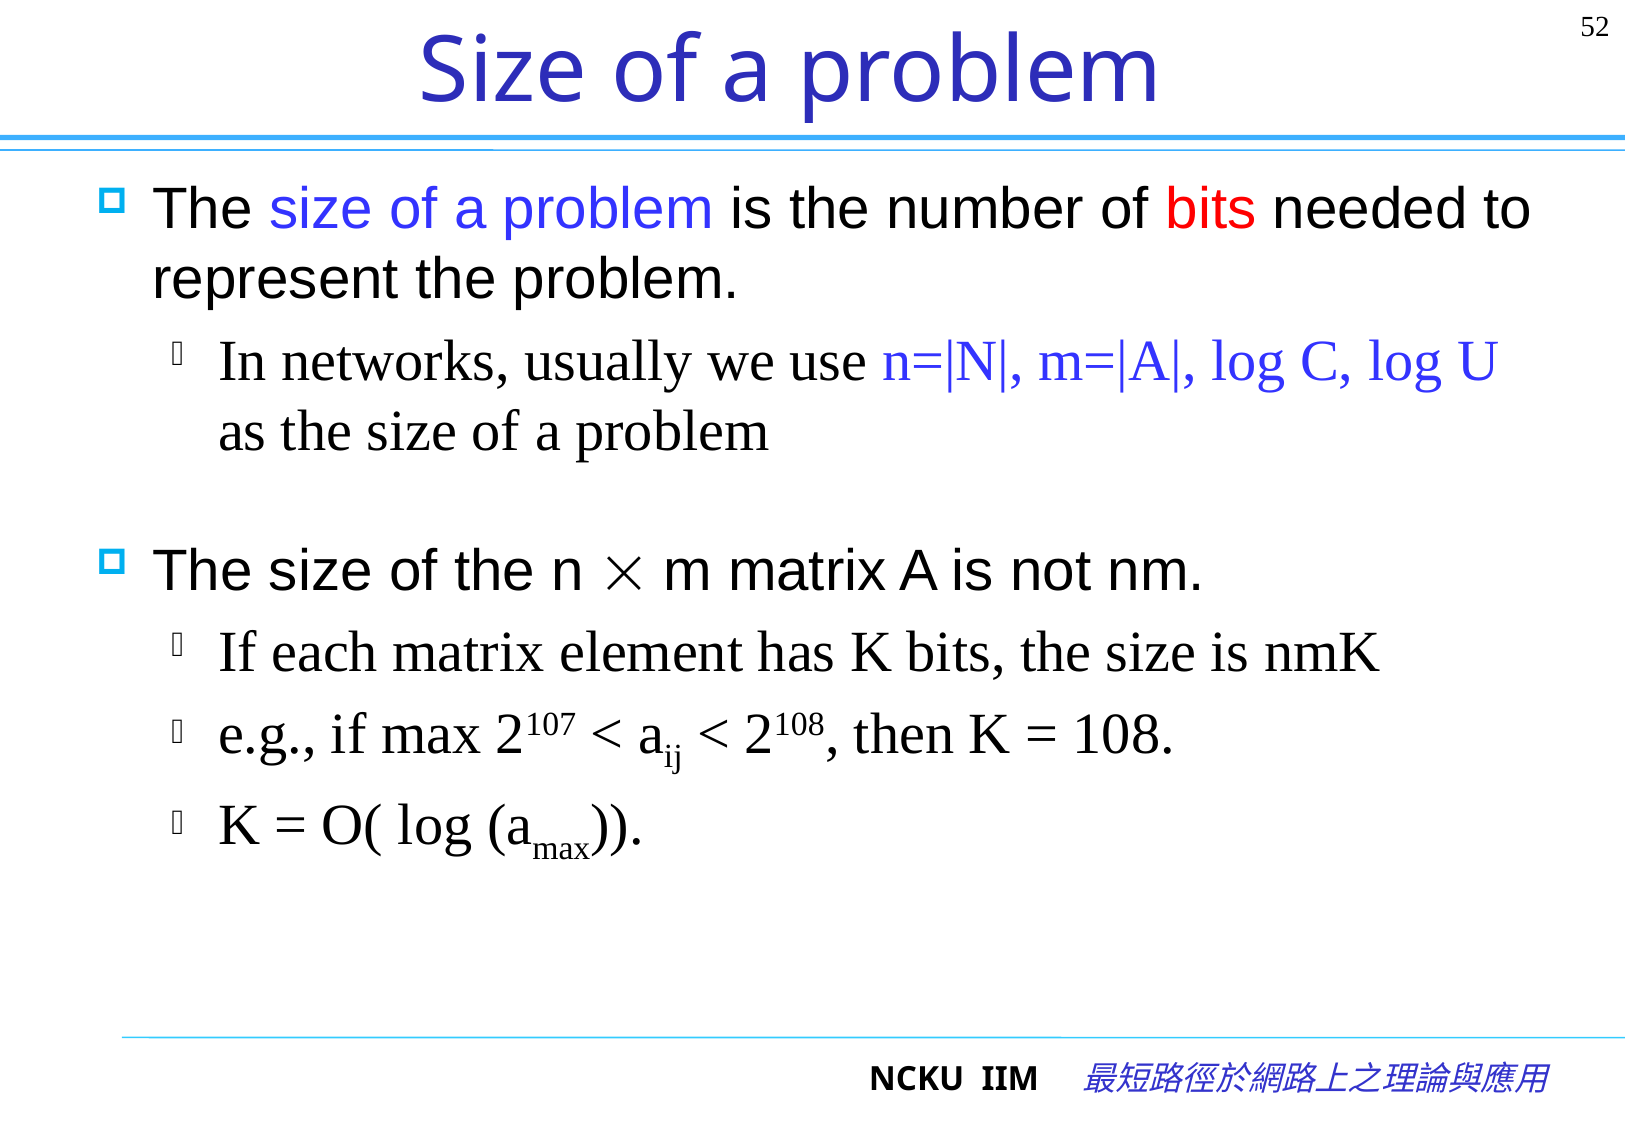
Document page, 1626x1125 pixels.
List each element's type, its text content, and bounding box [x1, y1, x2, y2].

list The size of a problem is the number of bits needed to represent the problem. In networks, usually we use n=|N|, m=|A|, log C, log U as the size of a problem The size of the n  m matrix A is not nm. If each matrix element has K bits, the size is nmK e.g., if max 2107 < aij < 2108, then K = 108. K = O( log (amax)). [81, 162, 1571, 1050]
slide_number 52 [1540, 0, 1625, 75]
title Size of a problem [42, 0, 1540, 131]
